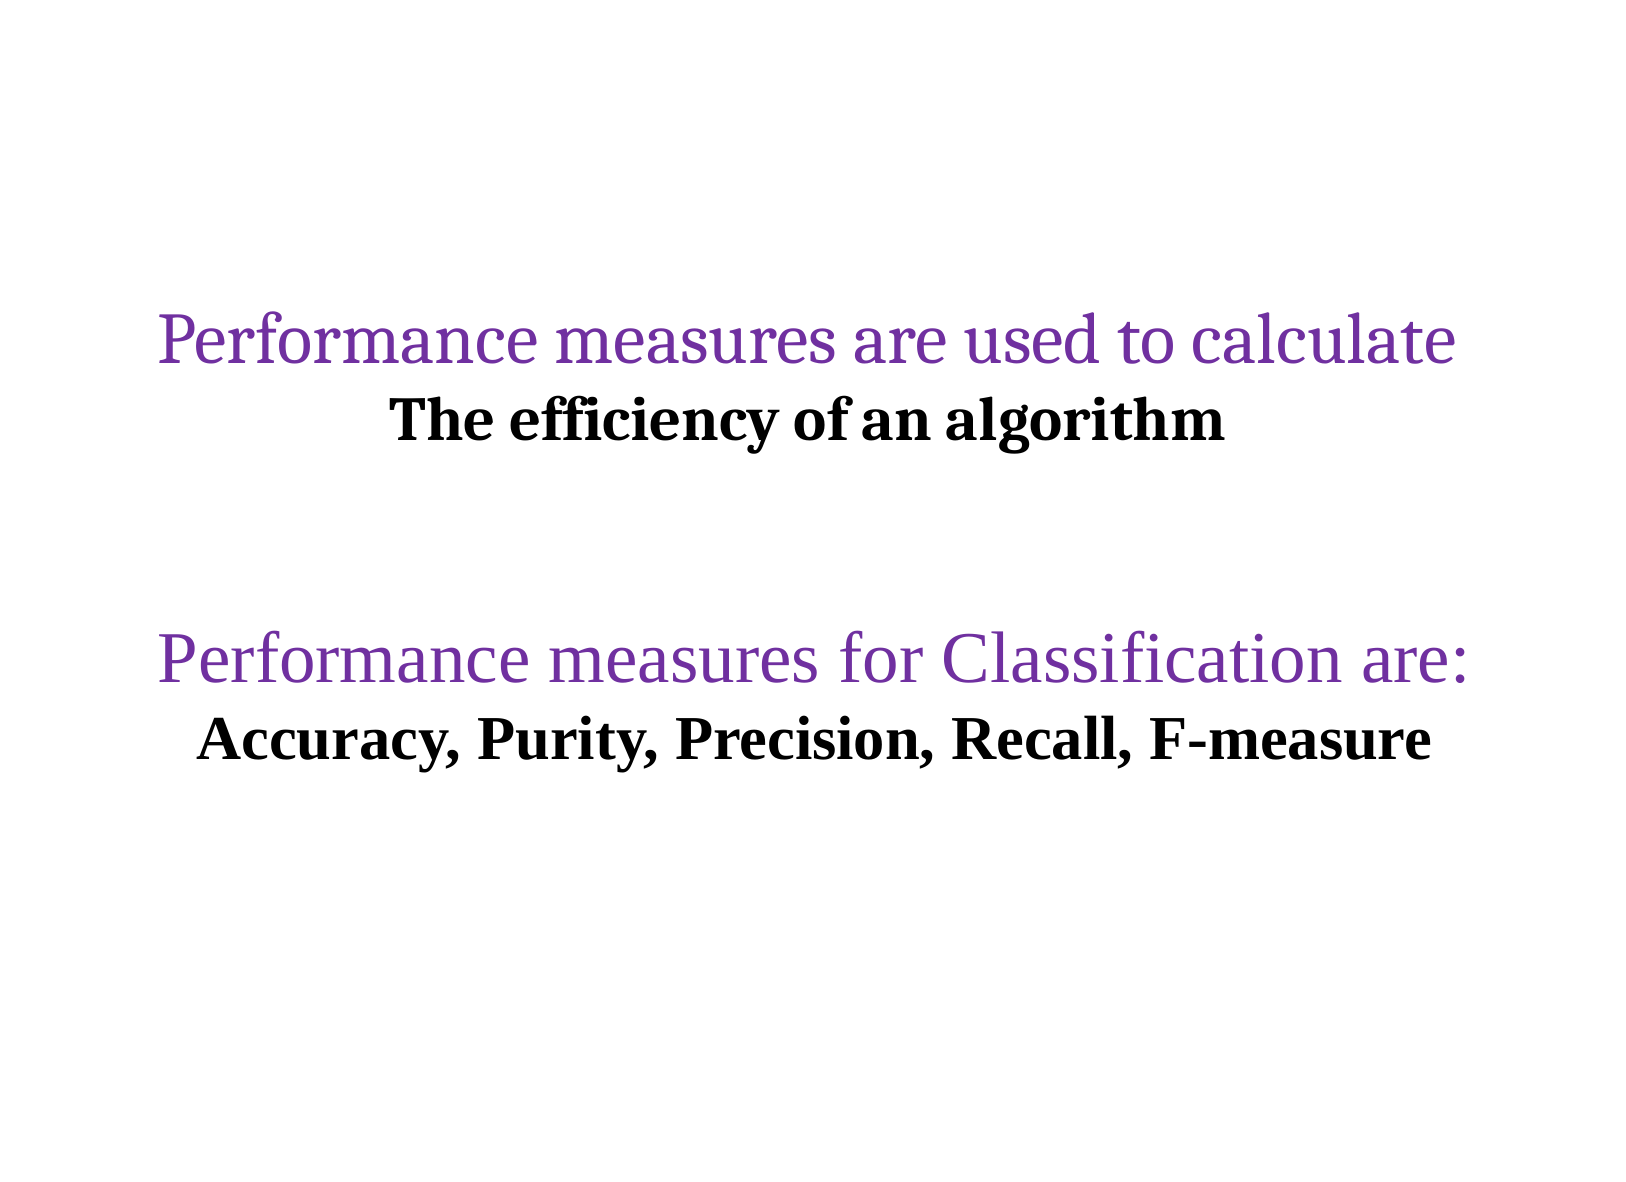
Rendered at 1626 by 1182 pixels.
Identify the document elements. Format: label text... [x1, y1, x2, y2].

text_box Performance measures for Classification are: Accuracy, Purity, Precision, Recall, F-measure [143, 602, 1488, 868]
text_box Performance measures are used to calculate The efficiency of an algorithm [142, 283, 1488, 461]
